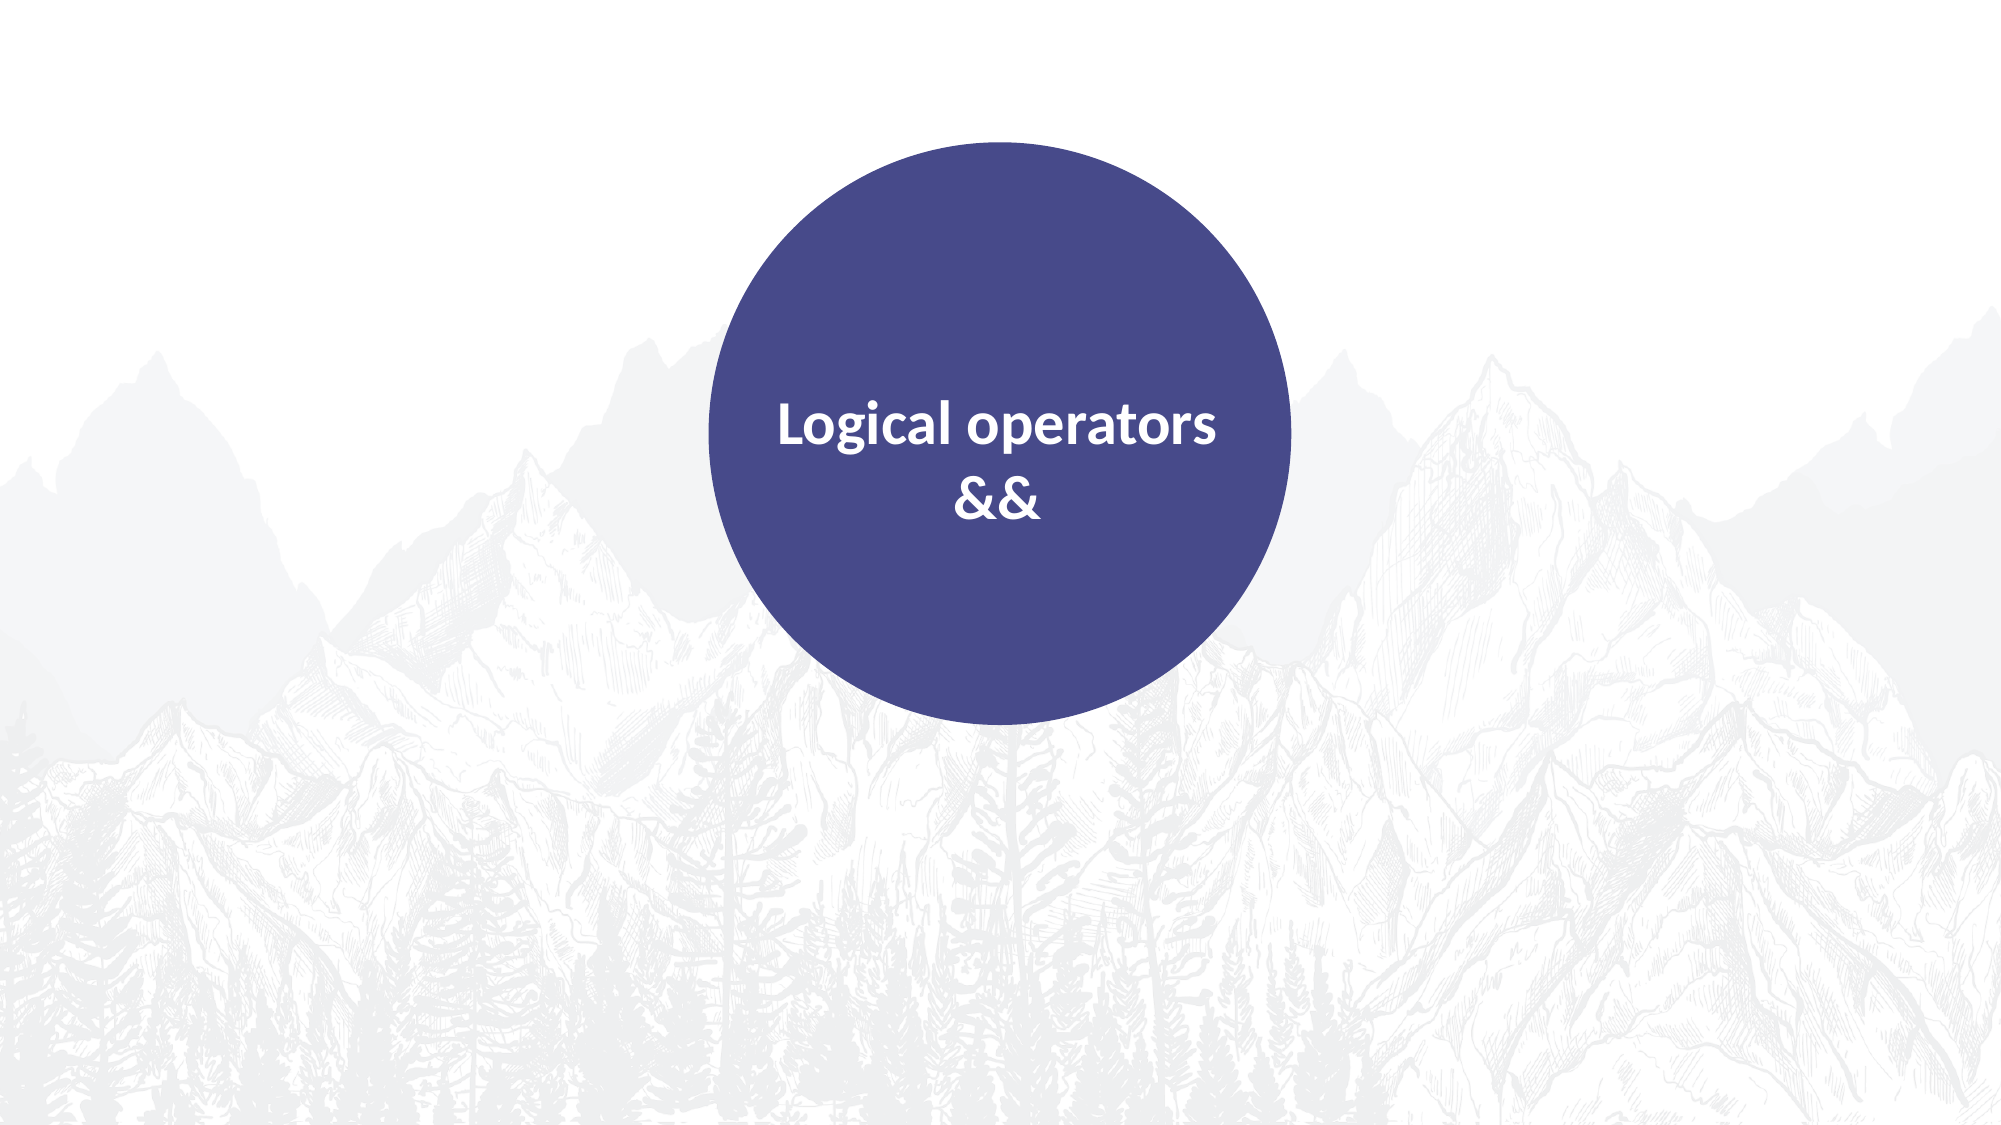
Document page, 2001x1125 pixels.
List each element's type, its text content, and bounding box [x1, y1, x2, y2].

text_box Logical operators && [721, 367, 1273, 526]
